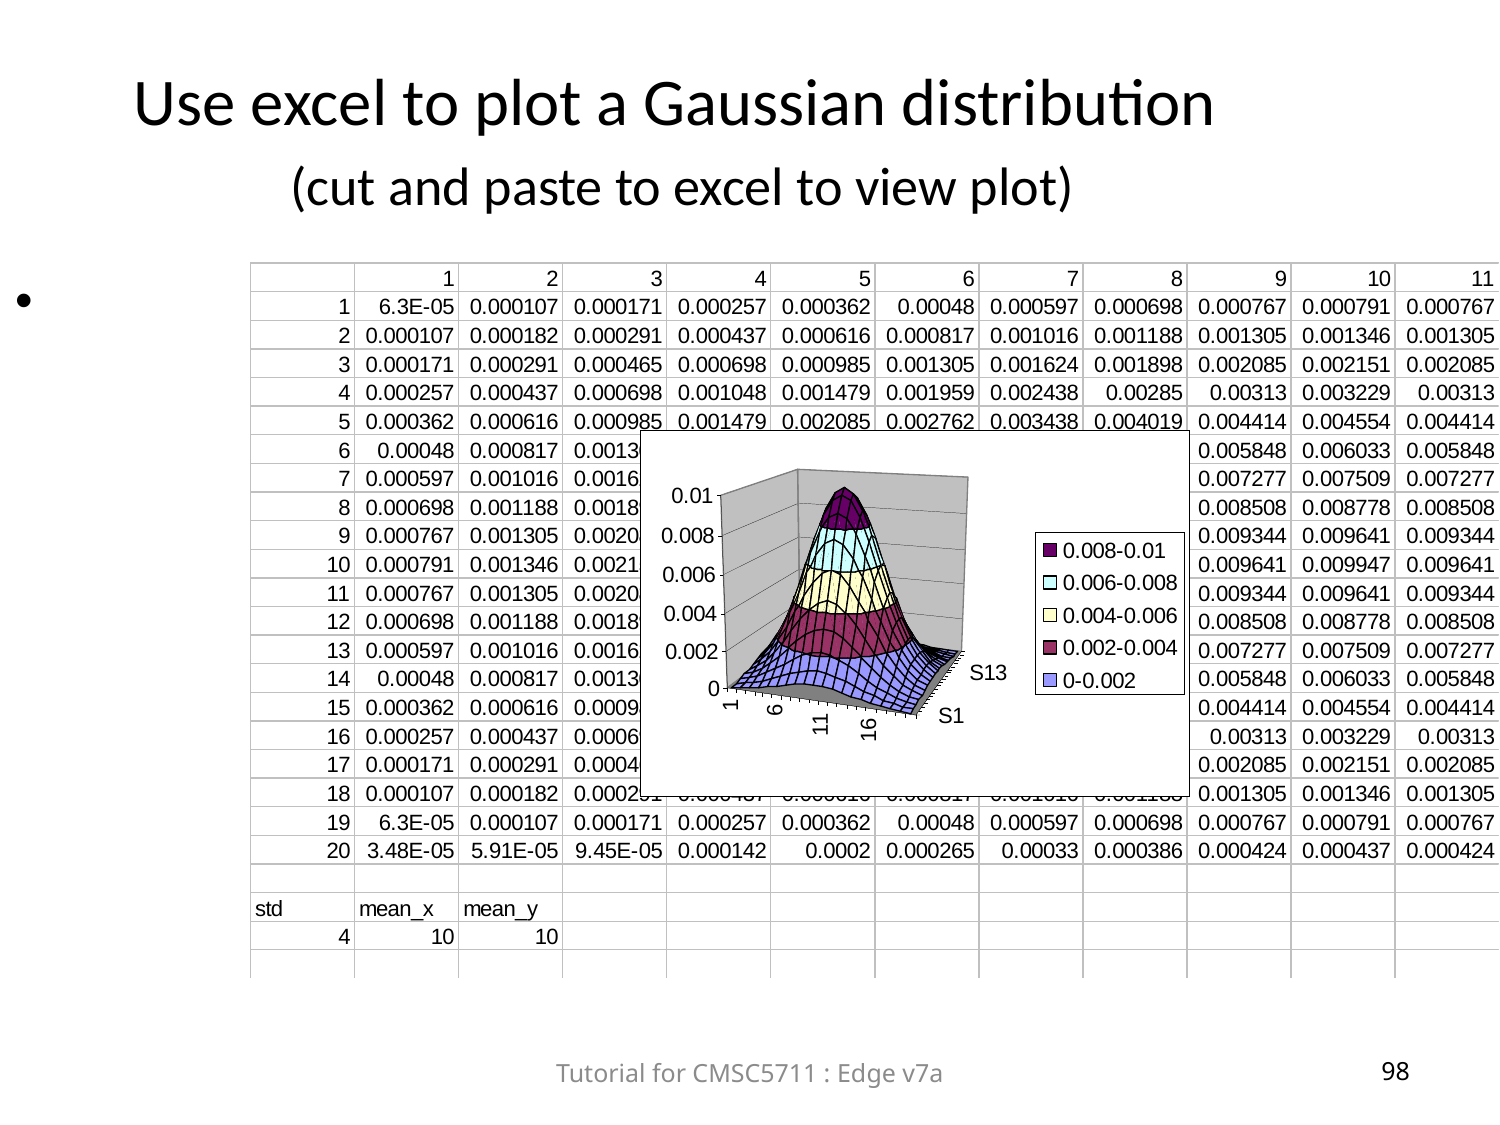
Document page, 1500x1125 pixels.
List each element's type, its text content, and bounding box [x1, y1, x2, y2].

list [249, 262, 1500, 980]
title Use excel to plot a Gaussian distribution (cut and paste to excel to view plot) [0, 45, 1350, 233]
footer Tutorial for CMSC5711 : Edge v7a [512, 1042, 988, 1103]
slide_number 98 [1074, 1042, 1425, 1103]
list [0, 262, 663, 1006]
